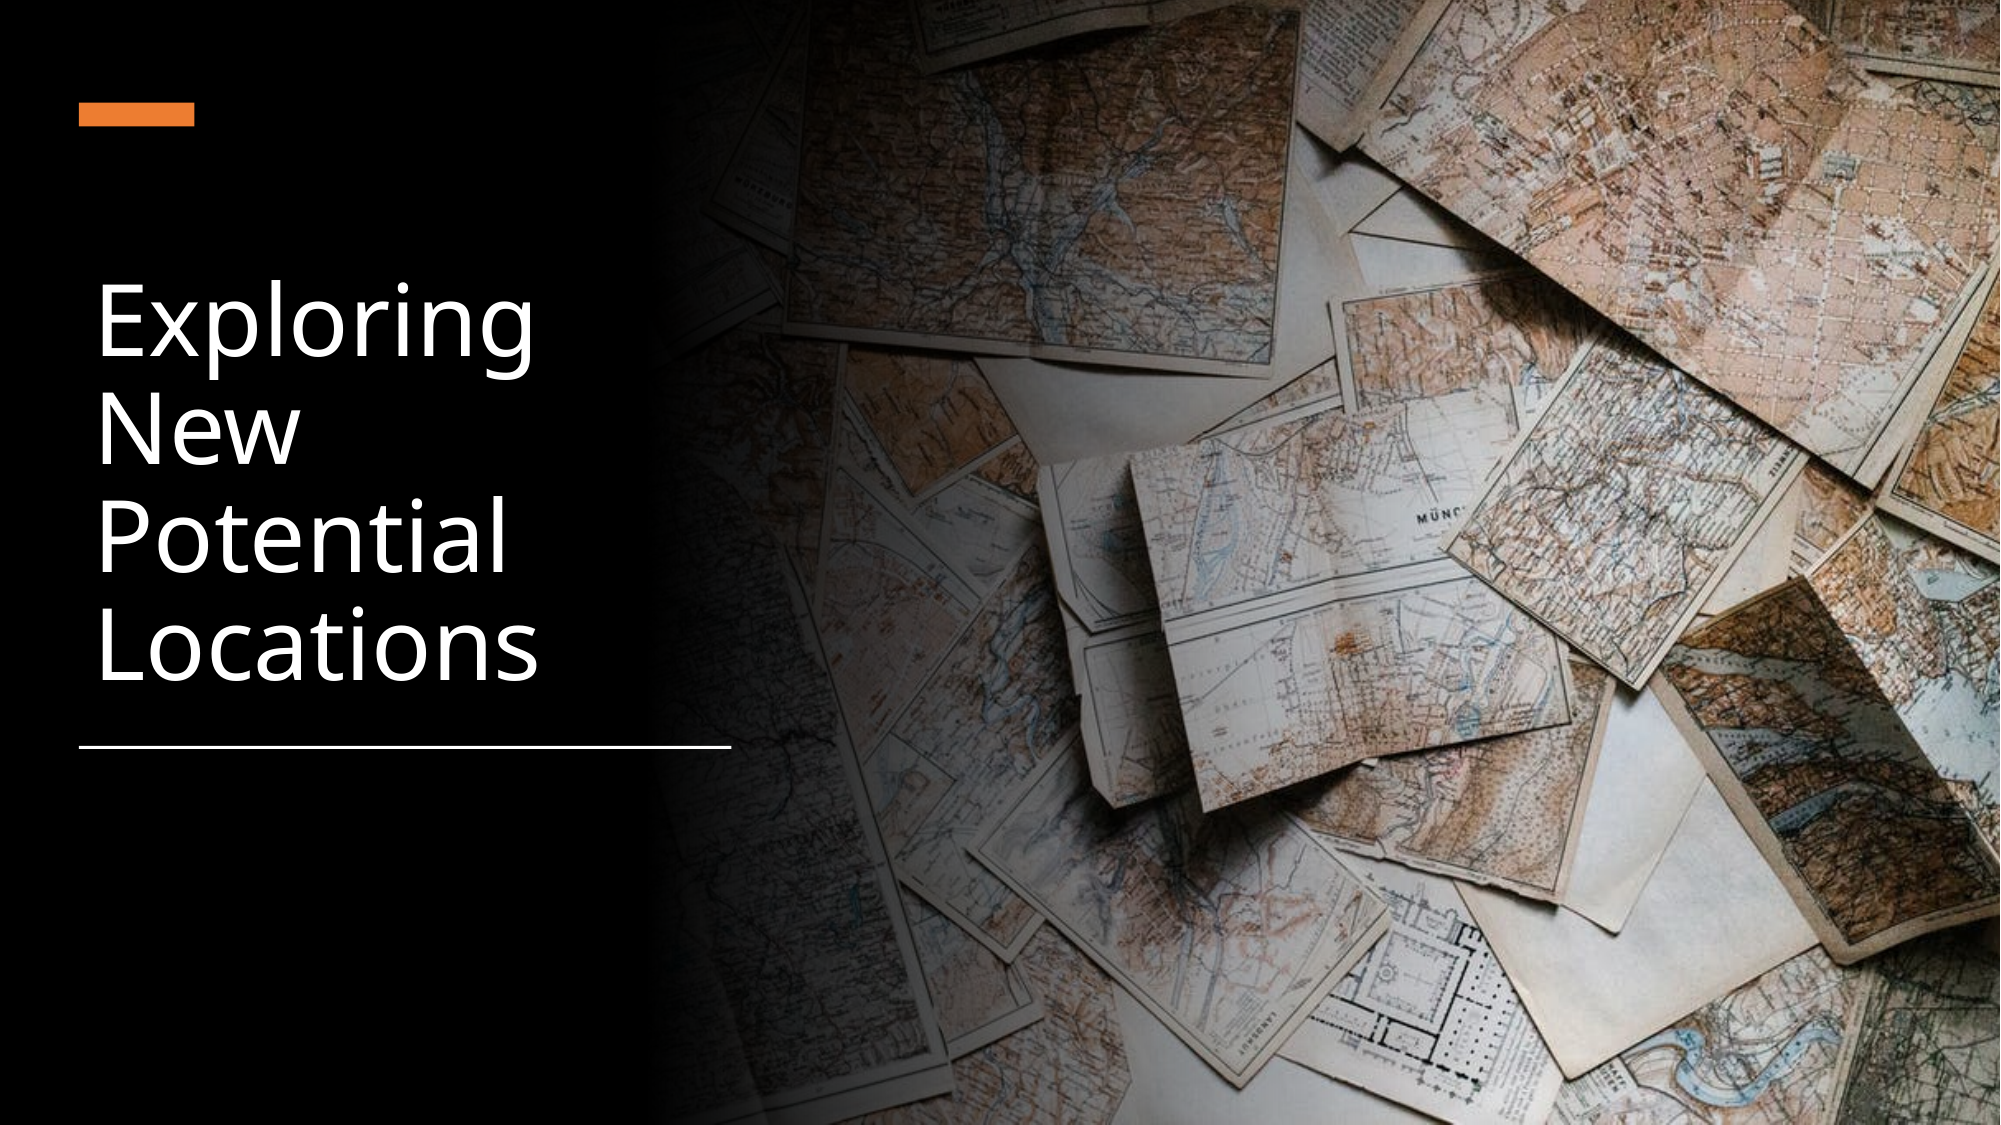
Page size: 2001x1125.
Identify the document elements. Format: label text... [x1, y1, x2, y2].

text_box [78, 102, 195, 128]
title Exploring New Potential Locations [78, 184, 577, 710]
text_box [78, 745, 577, 750]
picture [577, 0, 2000, 1125]
text_box [0, 0, 577, 1125]
